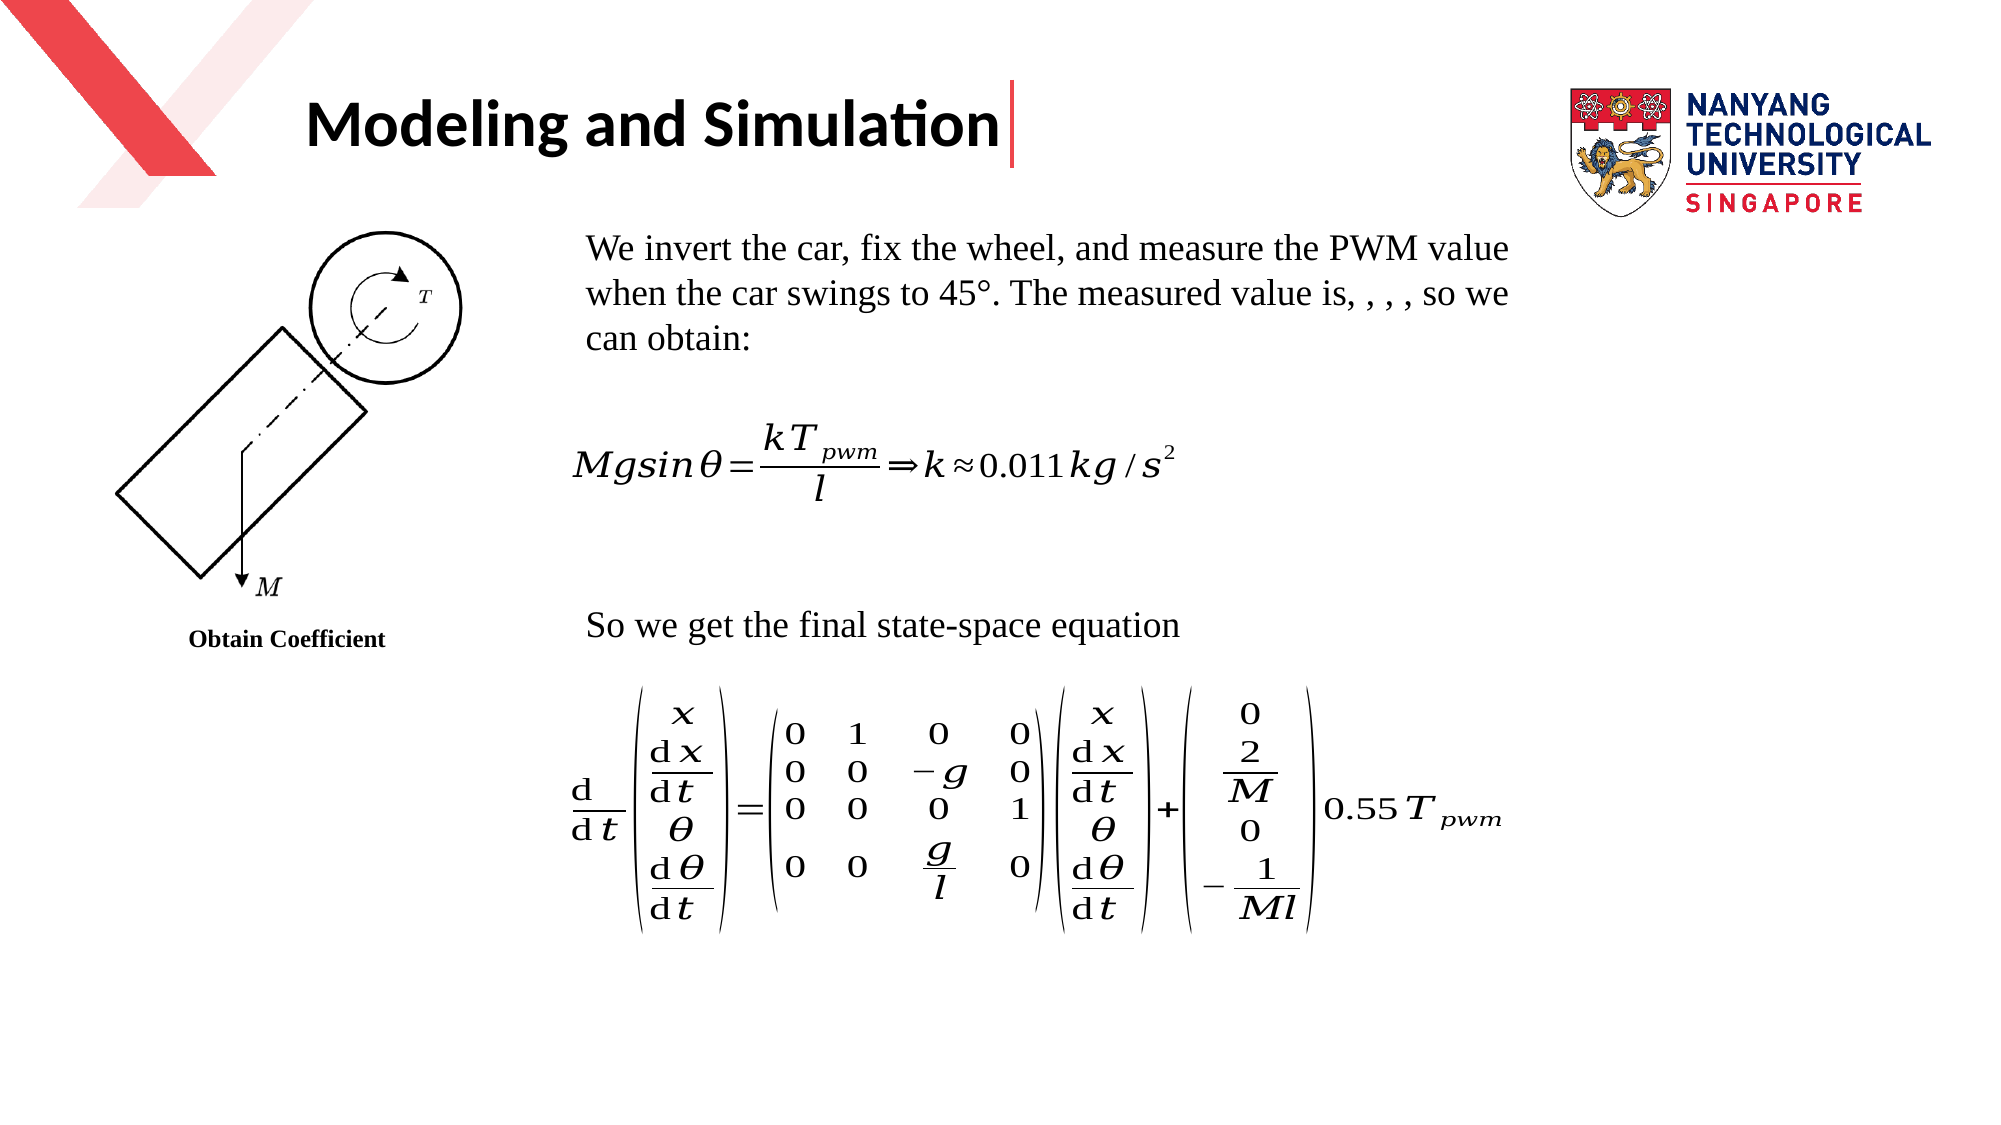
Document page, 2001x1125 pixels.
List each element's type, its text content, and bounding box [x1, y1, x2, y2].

picture [1519, 0, 1982, 318]
text_box So we get the final state-space equation [570, 592, 1306, 653]
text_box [102, 224, 473, 690]
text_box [0, 0, 1020, 250]
